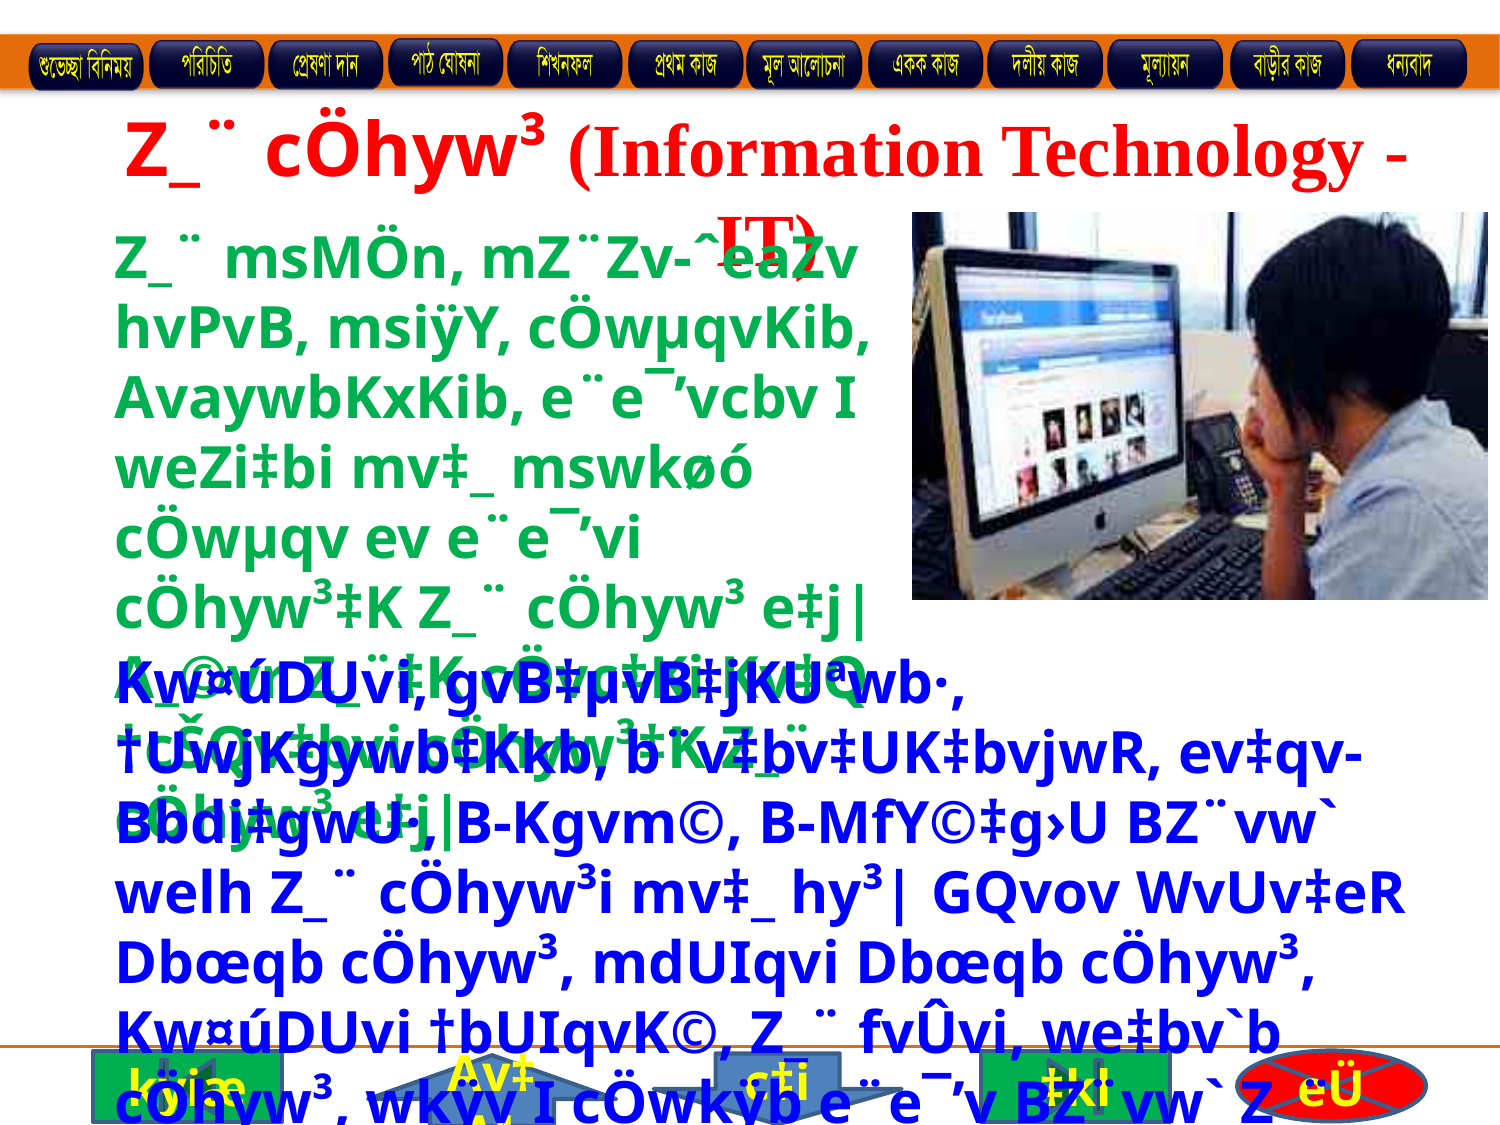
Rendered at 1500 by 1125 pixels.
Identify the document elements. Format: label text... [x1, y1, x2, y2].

text_box Kw¤úDUvi, gvB‡µvB‡jKUªwb·, †UwjKgywb‡Kkb, b¨v‡bv‡UK‡bvjwR, ev‡qv-Bbdi‡gwU·, B-Kgvm©, B-MfY©‡g›U BZ¨vw` welh Z_¨ cÖhyw³i mv‡_ hy³| GQvov WvUv‡eR Dbœqb cÖhyw³, mdUIqvi Dbœqb cÖhyw³, Kw¤úDUvi †bUIqvK©, Z_¨ fvÛvi, we‡bv`b cÖhyw³, wkÿv I cÖwkÿb e¨e¯’v BZ¨vw` Z_¨ cÖhyw³i D‡jøL‡hvM¨ w`K| [99, 637, 1488, 1125]
picture [387, 26, 504, 93]
picture [1350, 27, 1468, 94]
picture [1106, 27, 1224, 93]
list Z_¨ msMÖn, mZ¨Zv-ˆeaZv hvPvB, msiÿY, cÖwµqvKib, AvaywbKxKib, e¨e¯’vcbv I weZi‡bi mv‡_ mswkøó cÖwµqv ev e¨e¯’vi cÖhyw³‡K Z_¨ cÖhyw³ e‡j| A_©vr Z_¨‡K cÖvc‡Ki Kv‡Q †cŠQv‡bvi cÖhyw³‡K Z_¨ cÖhyw³ e‡j| [99, 212, 910, 546]
picture [627, 28, 744, 93]
picture [986, 28, 1104, 93]
picture [912, 212, 1488, 601]
picture [506, 28, 623, 93]
title Z_¨ cÖhyw³ (Information Technology - IT) [99, 93, 1436, 199]
picture [267, 28, 384, 93]
picture [1229, 28, 1346, 93]
picture [745, 28, 864, 93]
picture [27, 29, 265, 103]
picture [867, 28, 984, 93]
